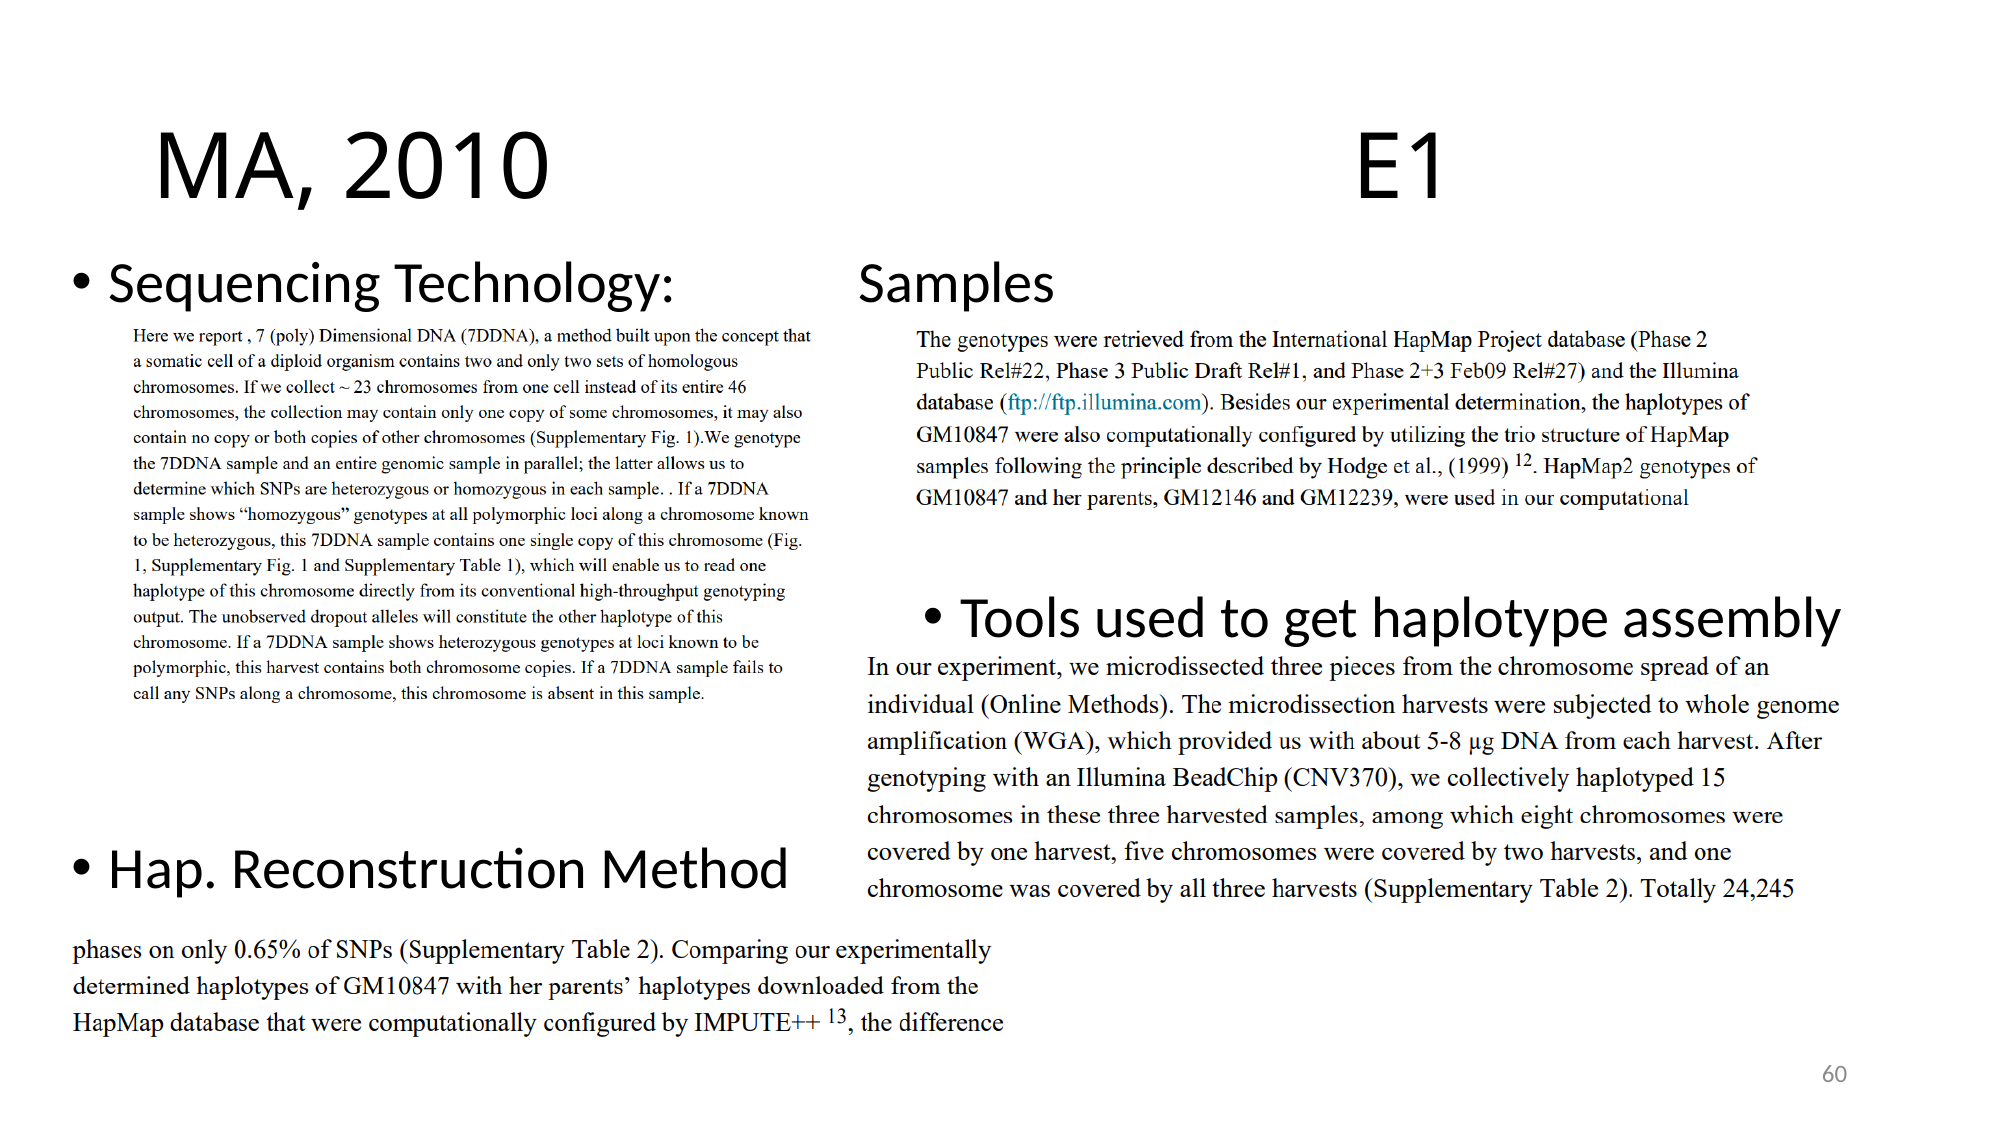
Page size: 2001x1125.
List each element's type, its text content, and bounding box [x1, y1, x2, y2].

list Sequencing Technology: Samples Tools used to get haplotype assembly Hap. Reconstruction Method [56, 244, 1858, 1014]
picture [915, 313, 1774, 518]
slide_number 60 [1412, 1042, 1863, 1103]
title MA, 2010 E1 [137, 59, 1863, 278]
picture [128, 313, 828, 716]
picture [863, 653, 1911, 908]
picture [66, 935, 1109, 1043]
